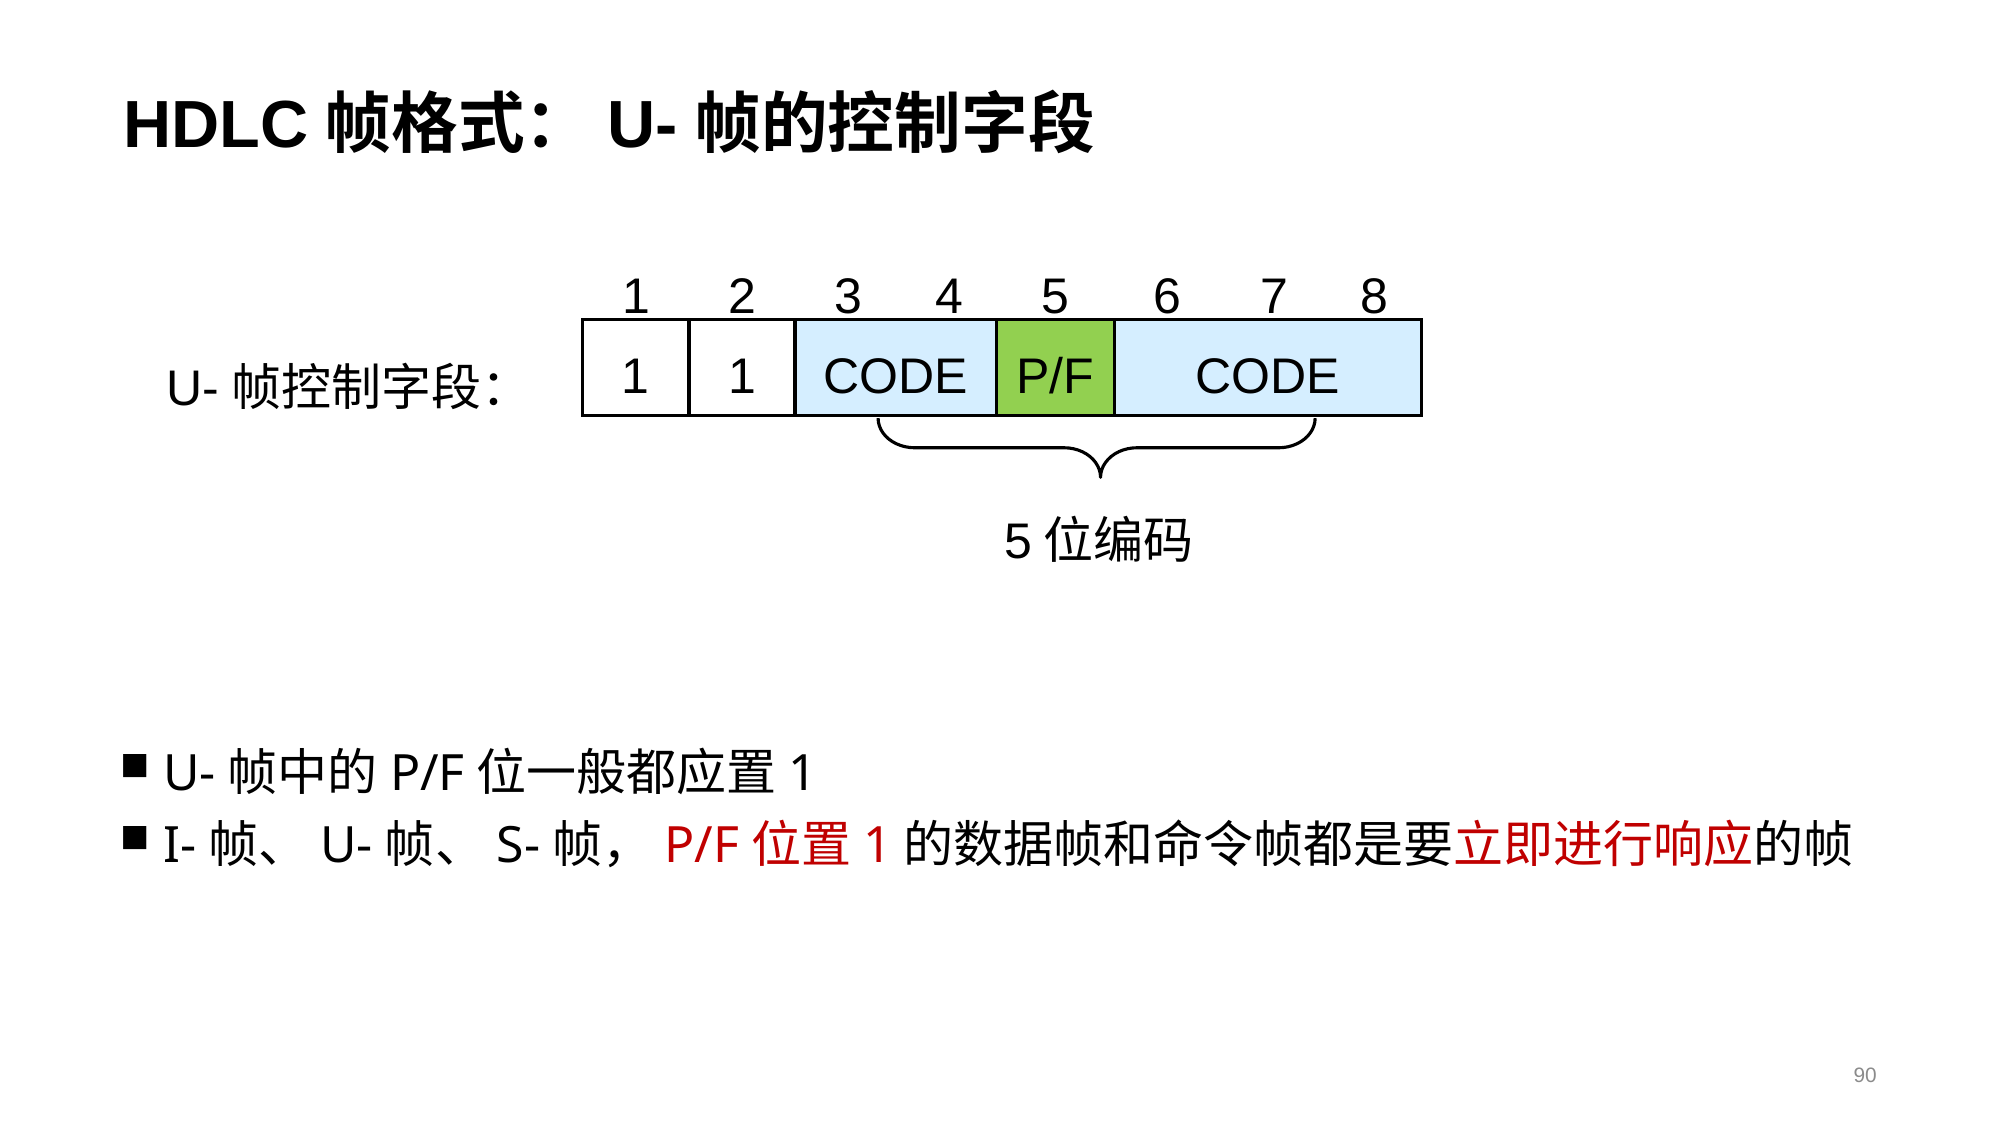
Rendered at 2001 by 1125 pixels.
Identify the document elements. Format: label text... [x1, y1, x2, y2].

list U-帧中的P/F位一般都应置1 I-帧、U-帧、S-帧，P/F位置1的数据帧和命令帧都是要立即进行响应的帧 [104, 721, 1886, 903]
slide_number 90 [1759, 1051, 1892, 1097]
title HDLC帧格式：U-帧的控制字段 [108, 21, 1890, 169]
text_box U-帧控制字段： [152, 336, 547, 423]
text_box 2 [689, 252, 795, 319]
text_box 1 [582, 252, 689, 322]
text_box 5 [996, 252, 1114, 322]
text_box 6 [1114, 252, 1220, 322]
text_box 1 [582, 322, 689, 416]
text_box 7 [1220, 252, 1327, 322]
text_box CODE [1114, 322, 1422, 416]
text_box 4 [901, 252, 996, 322]
text_box 3 [795, 252, 901, 322]
text_box 1 [689, 319, 796, 416]
text_box CODE [796, 322, 996, 416]
text_box 8 [1327, 252, 1422, 322]
text_box 5位编码 [989, 488, 1209, 576]
text_box [878, 418, 1316, 478]
text_box P/F [996, 322, 1114, 416]
